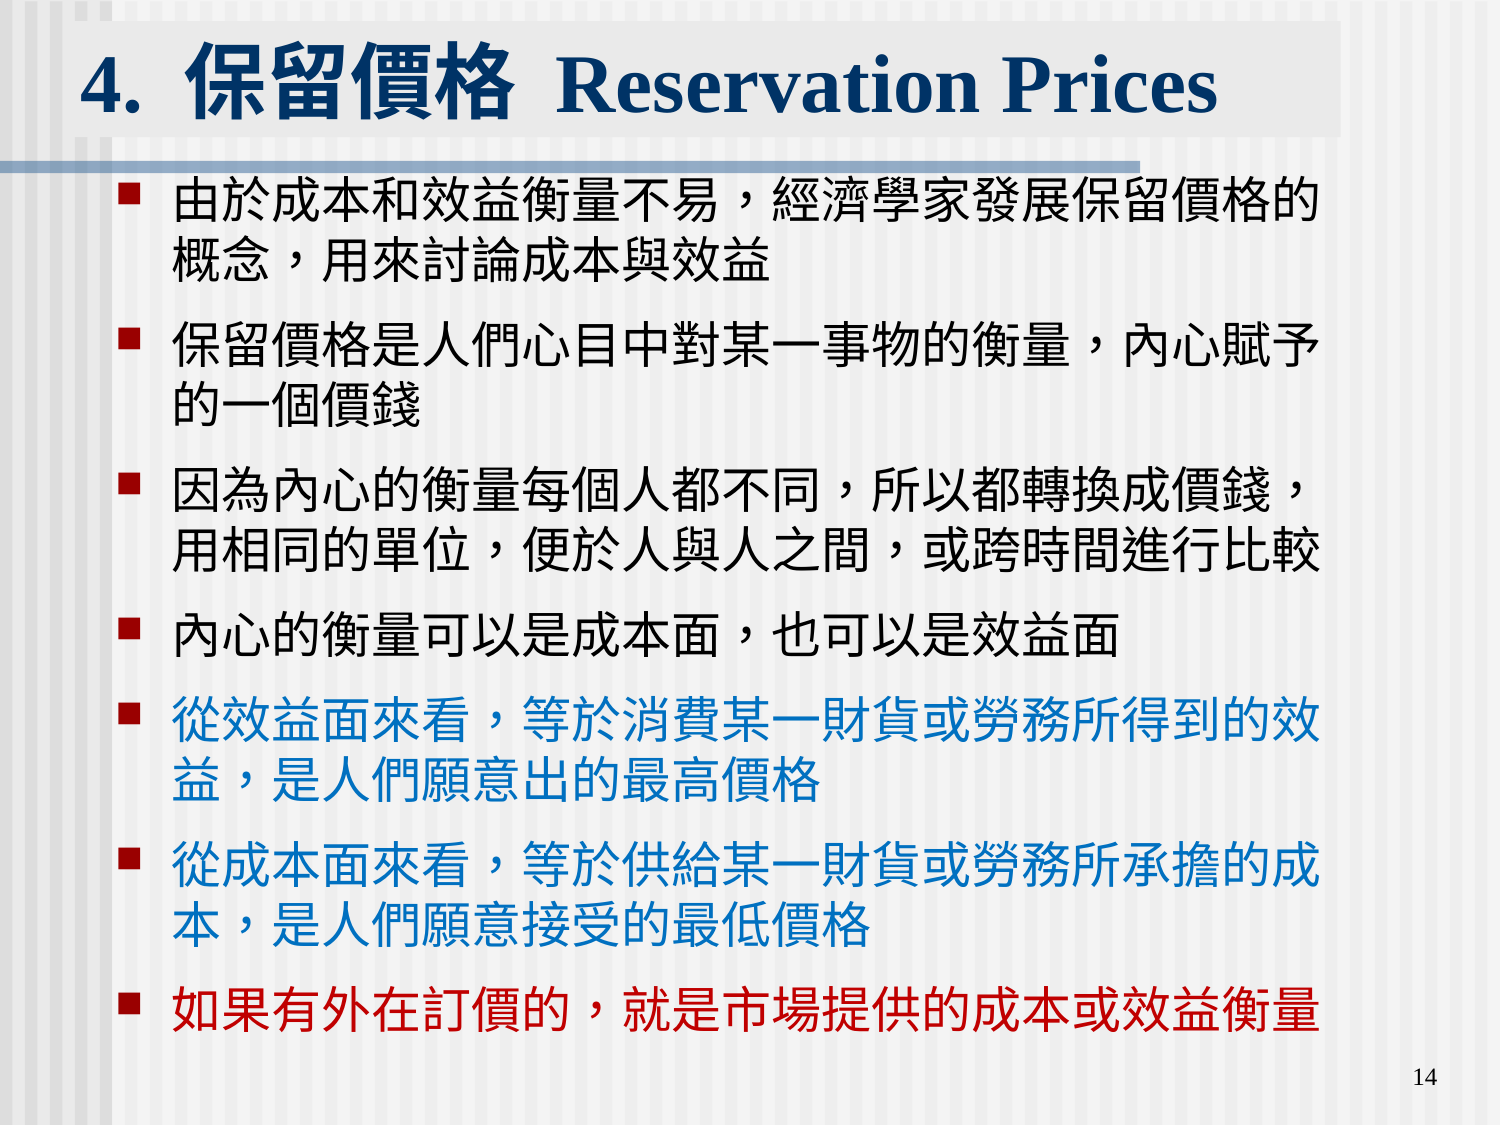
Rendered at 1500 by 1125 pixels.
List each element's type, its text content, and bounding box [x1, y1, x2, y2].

list 由於成本和效益衡量不易，經濟學家發展保留價格的概念，用來討論成本與效益 保留價格是人們心目中對某一事物的衡量，內心賦予的一個價錢 因為內心的衡量每個人都不同，所以都轉換成價錢，用相同的單位，便於人與人之間，或跨時間進行比較 內心的衡量可以是成本面，也可以是效益面 從效益面來看，等於消費某一財貨或勞務所得到的效益，是人們願意出的最高價格 從成本面來看，等於供給某一財貨或勞務所承擔的成本，是人們願意接受的最低價格 如果有外在訂價的，就是市場提供的成本或效益衡量 [100, 160, 1365, 837]
title 4. 保留價格 Reservation Prices [65, 20, 1341, 138]
slide_number 14 [1139, 1023, 1453, 1099]
